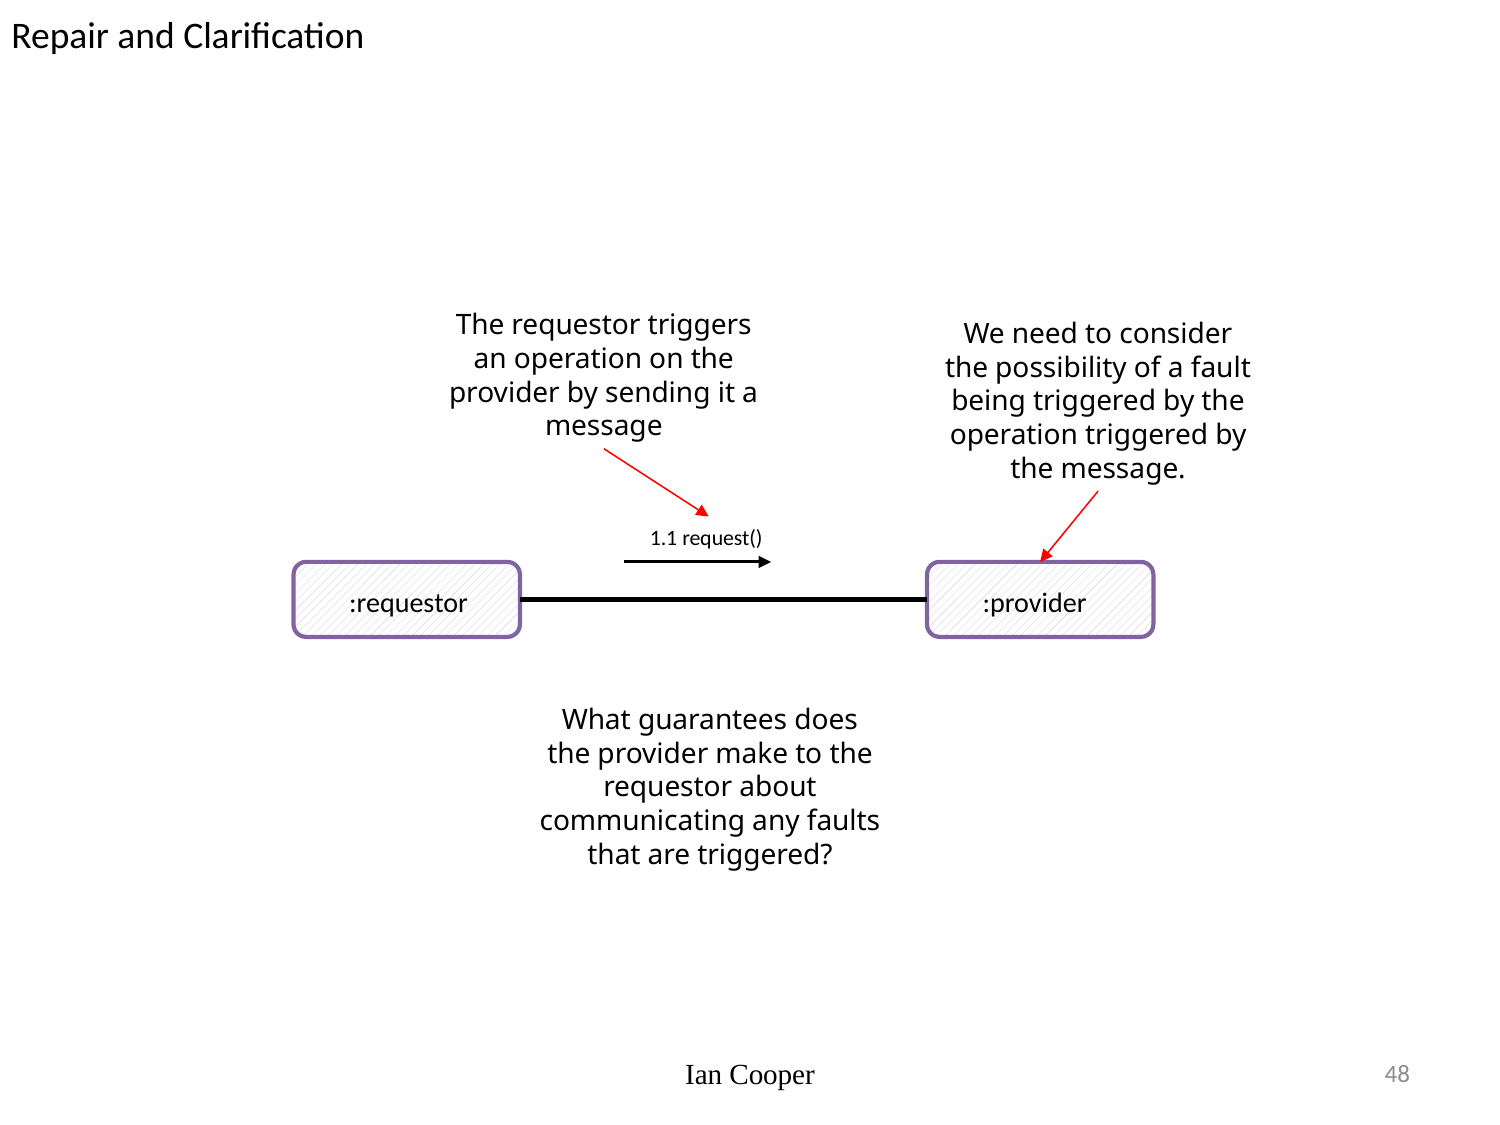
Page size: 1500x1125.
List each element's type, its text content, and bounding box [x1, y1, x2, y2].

text_box [291, 559, 523, 640]
text_box The requestor triggers an operation on the provider by sending it a message [432, 299, 775, 449]
text_box What guarantees does the provider make to the requestor about communicating any faults that are triggered? [523, 694, 897, 878]
slide_number 48 [1074, 1042, 1425, 1103]
text_box Repair and Clarification [0, 0, 1500, 68]
text_box :requestor [334, 576, 492, 626]
footer Ian Cooper [512, 1042, 988, 1103]
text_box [603, 450, 709, 517]
text_box [924, 559, 1156, 640]
text_box 1.1 request() [635, 516, 783, 558]
text_box We need to consider the possibility of a fault being triggered by the operation triggered by the message. [926, 307, 1270, 492]
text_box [1039, 493, 1099, 563]
text_box :provider [967, 576, 1113, 626]
